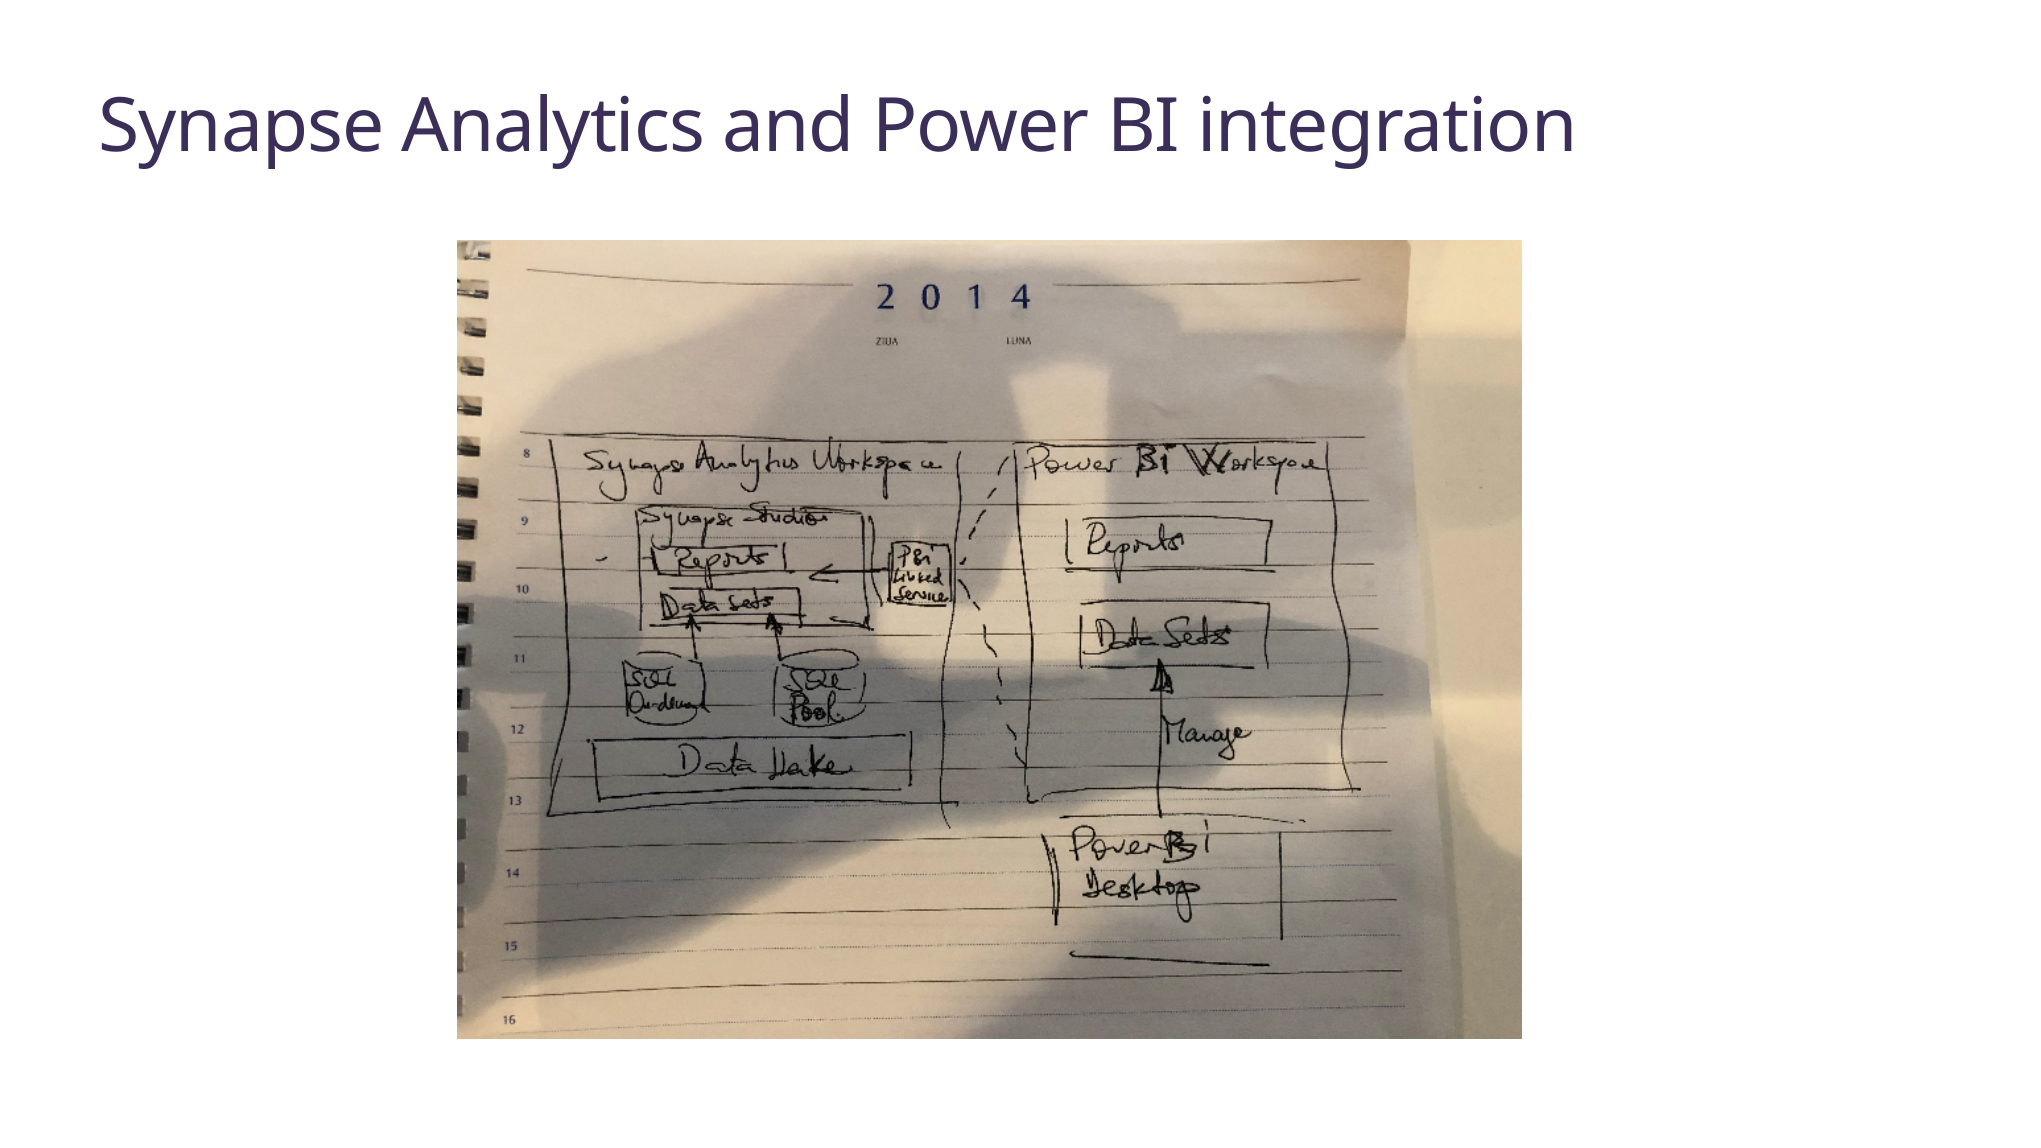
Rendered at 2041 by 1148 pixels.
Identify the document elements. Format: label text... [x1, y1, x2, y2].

title Synapse Analytics and Power BI integration [98, 76, 1943, 170]
picture [457, 240, 1522, 1039]
